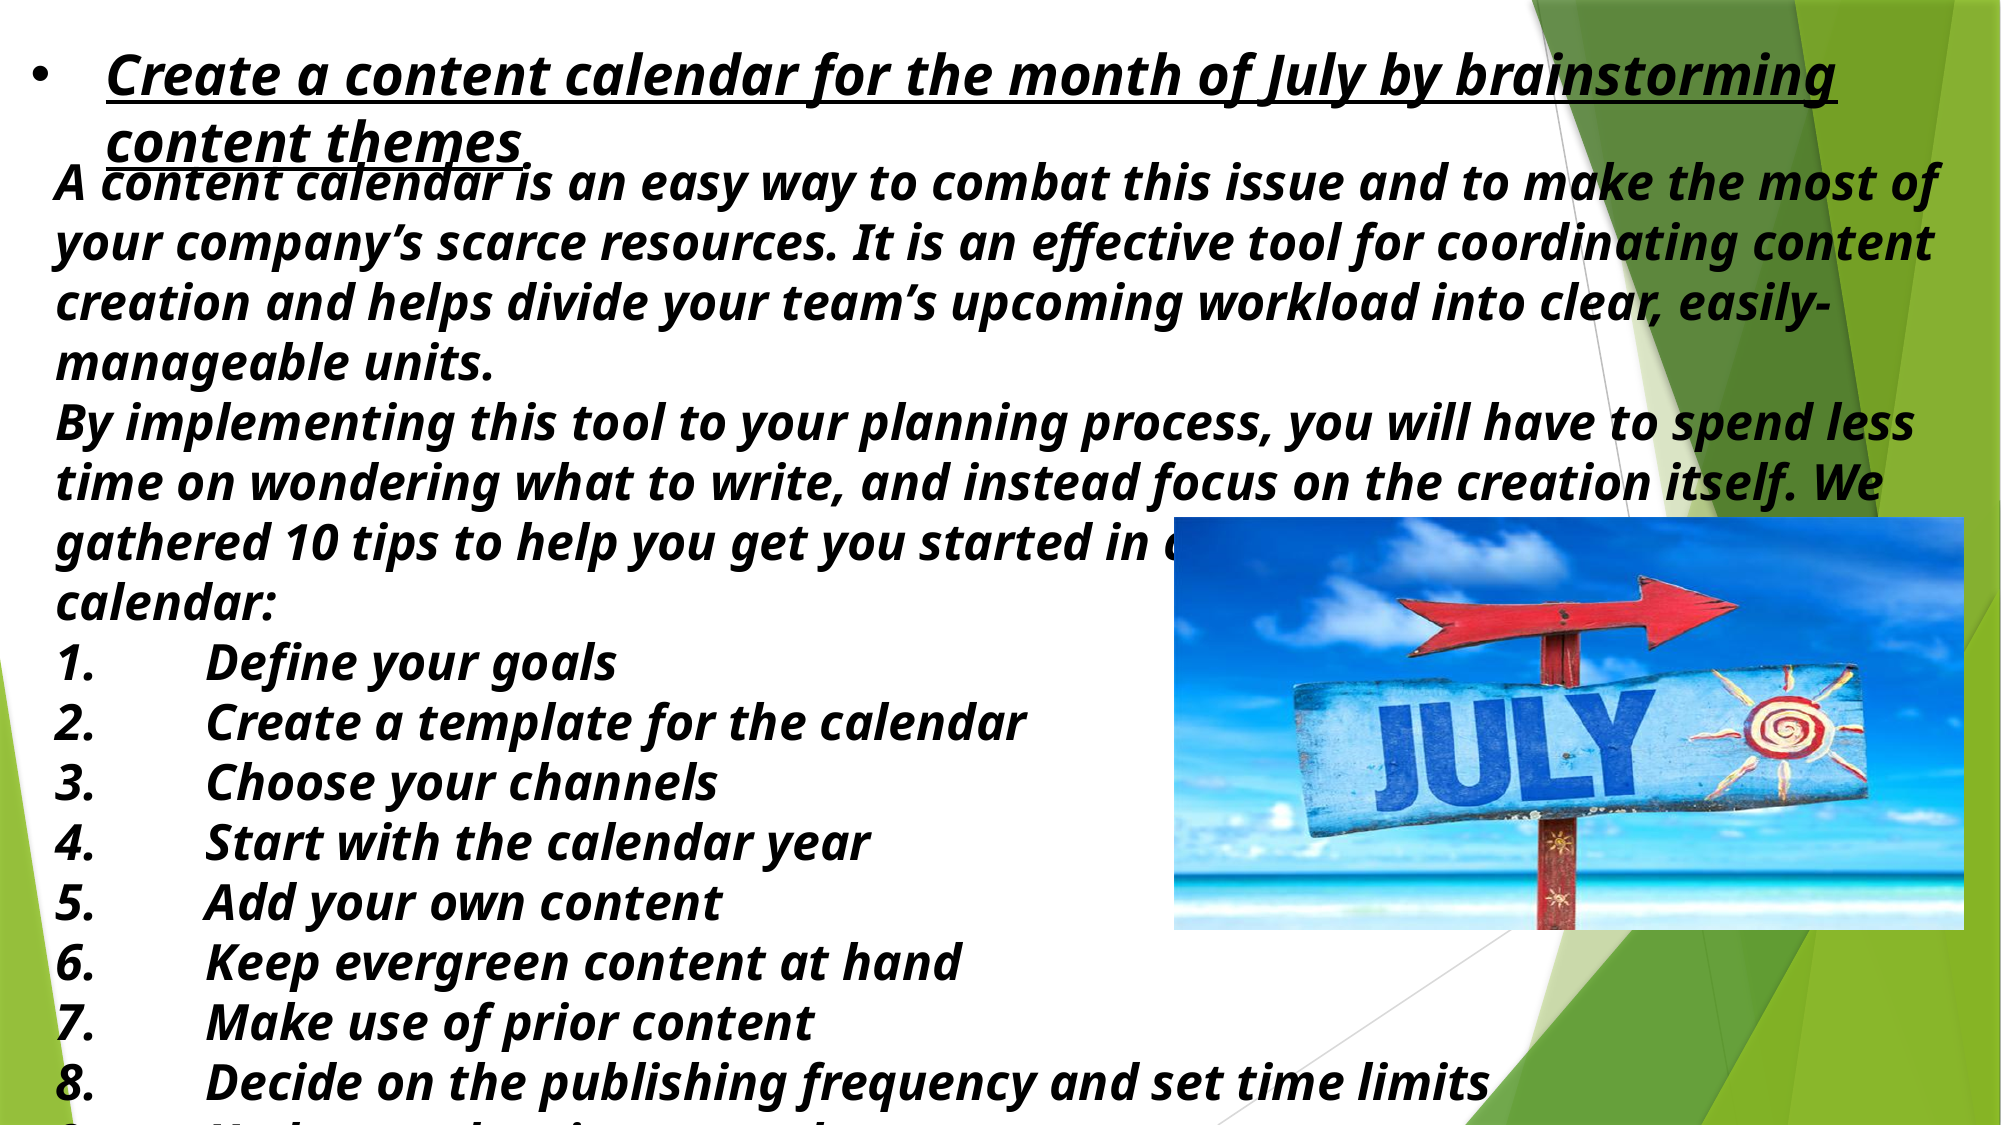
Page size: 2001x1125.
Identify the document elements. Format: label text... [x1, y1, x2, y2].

picture [1173, 517, 1965, 930]
text_box Create a content calendar for the month of July by brainstorming content themes [15, 31, 1964, 182]
picture [1931, 770, 1965, 775]
text_box A content calendar is an easy way to combat this issue and to make the most of your company’s scarce resources. It is an effective tool for coordinating content creation and helps divide your team’s upcoming workload into clear, easily-manageable units. By implementing this tool to your planning process, you will have to spend less time on wondering what to write, and instead focus on the creation itself. We gathered 10 tips to help you get you started in creating your own content calendar: 1. Define your goals 2. Create a template for the calendar 3. Choose your channels 4. Start with the calendar year 5. Add your own content 6. Keep evergreen content at hand 7. Make use of prior content 8. Decide on the publishing frequency and set time limits 9. Update and review your plan 10. Monitor how your content is received [40, 143, 2000, 1125]
